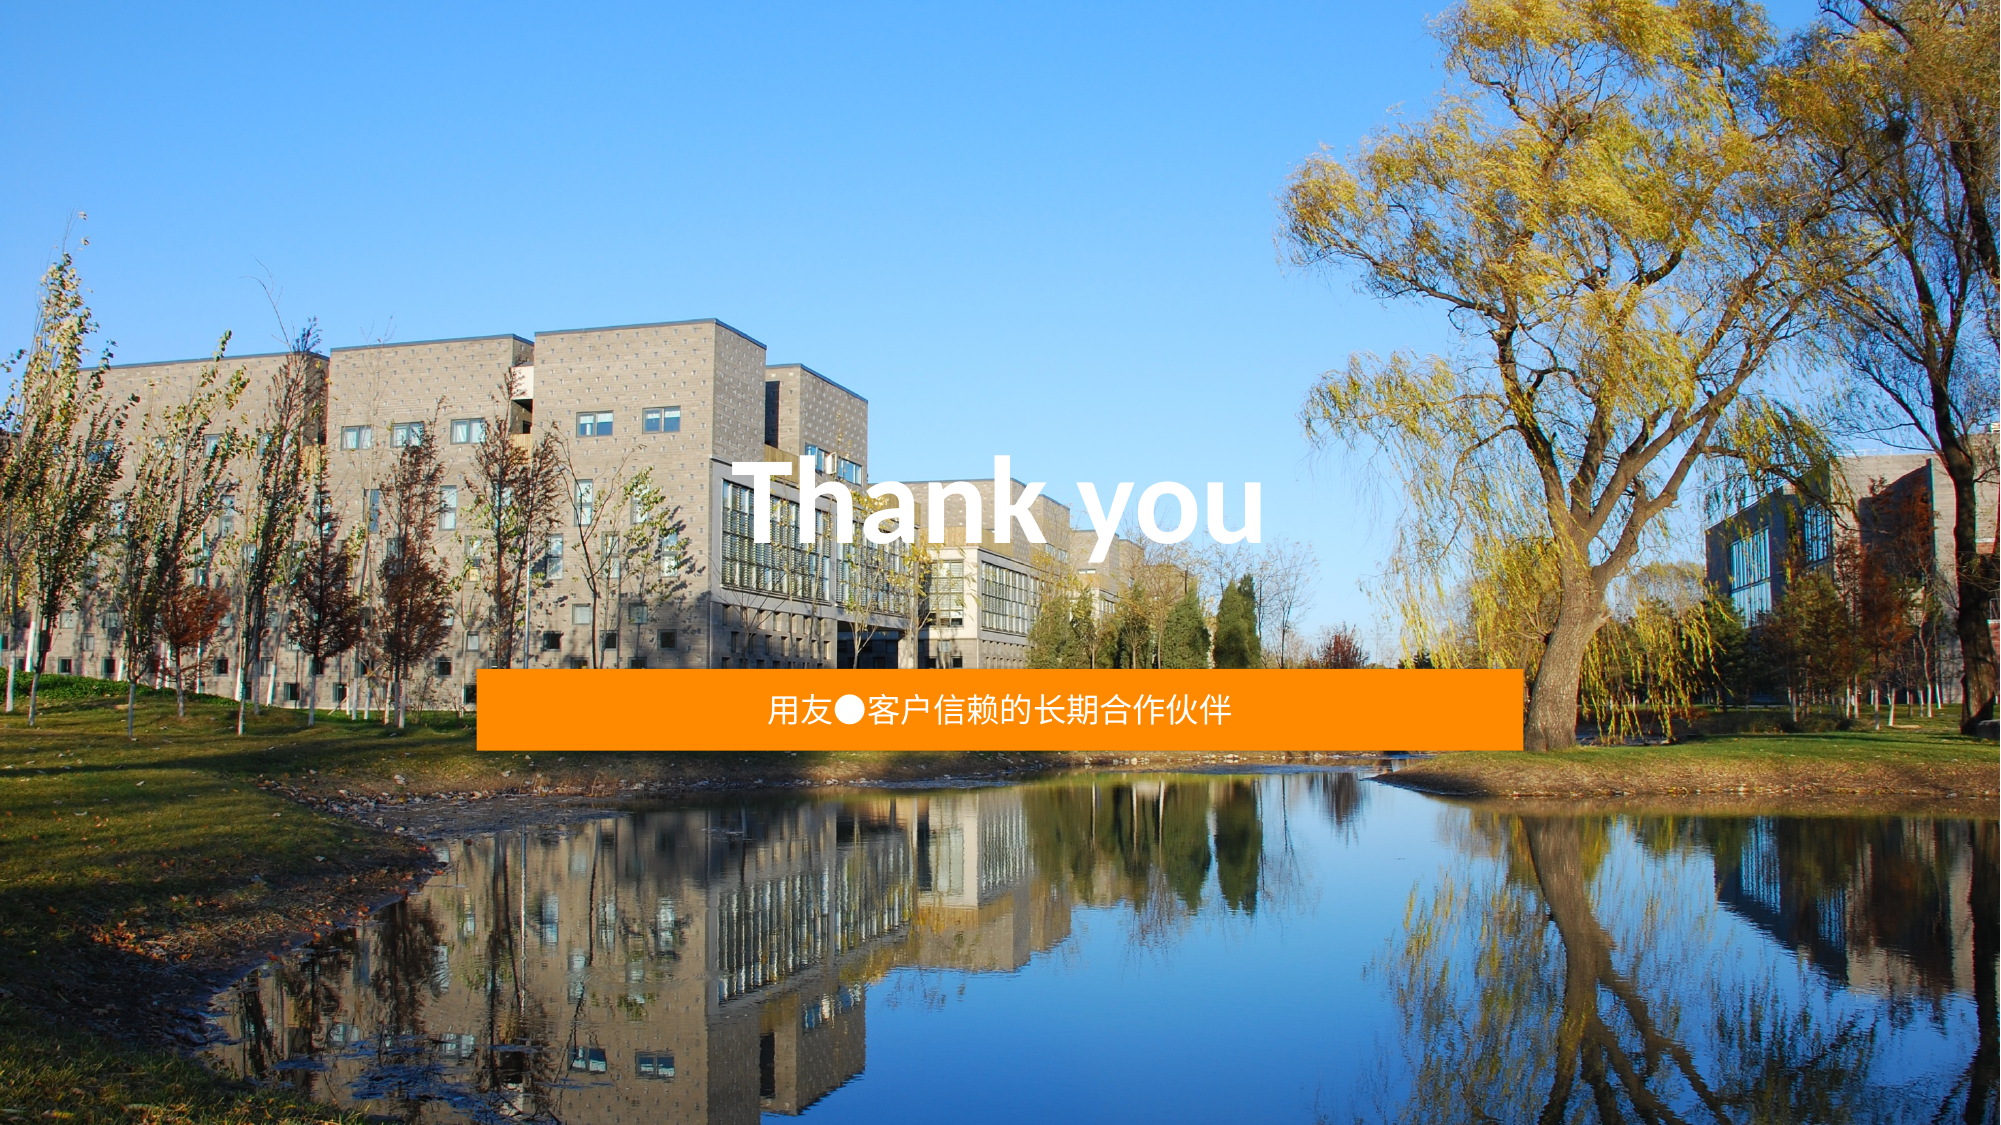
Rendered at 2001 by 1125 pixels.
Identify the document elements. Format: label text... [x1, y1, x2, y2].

text_box Thank you [632, 418, 1368, 569]
picture [0, 0, 2000, 1125]
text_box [476, 668, 1524, 751]
